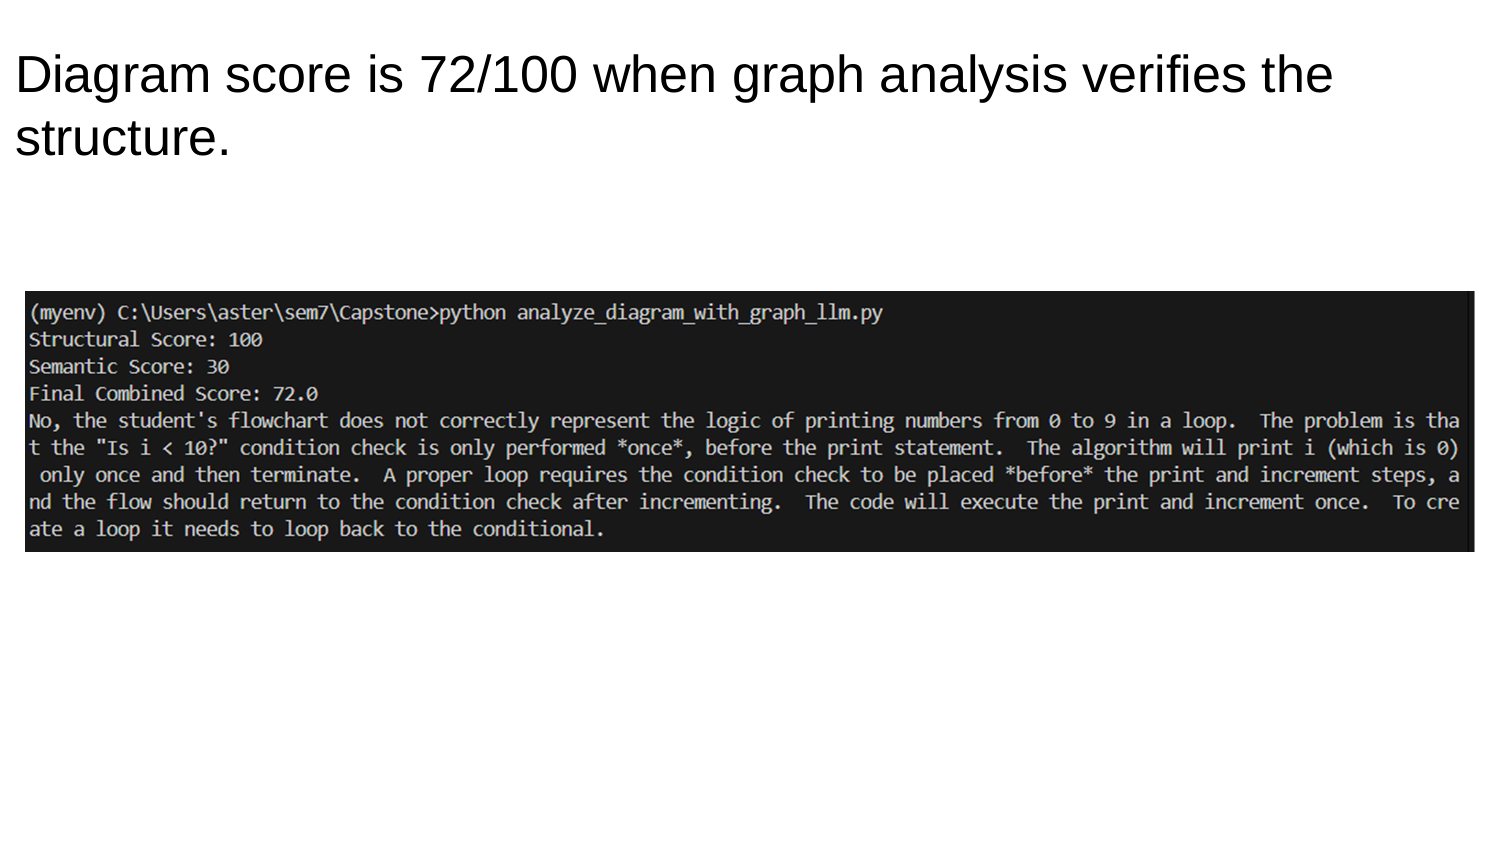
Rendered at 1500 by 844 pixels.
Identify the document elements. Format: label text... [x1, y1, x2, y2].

picture [24, 290, 1476, 554]
text_box Diagram score is 72/100 when graph analysis verifies the structure. [0, 25, 1500, 181]
